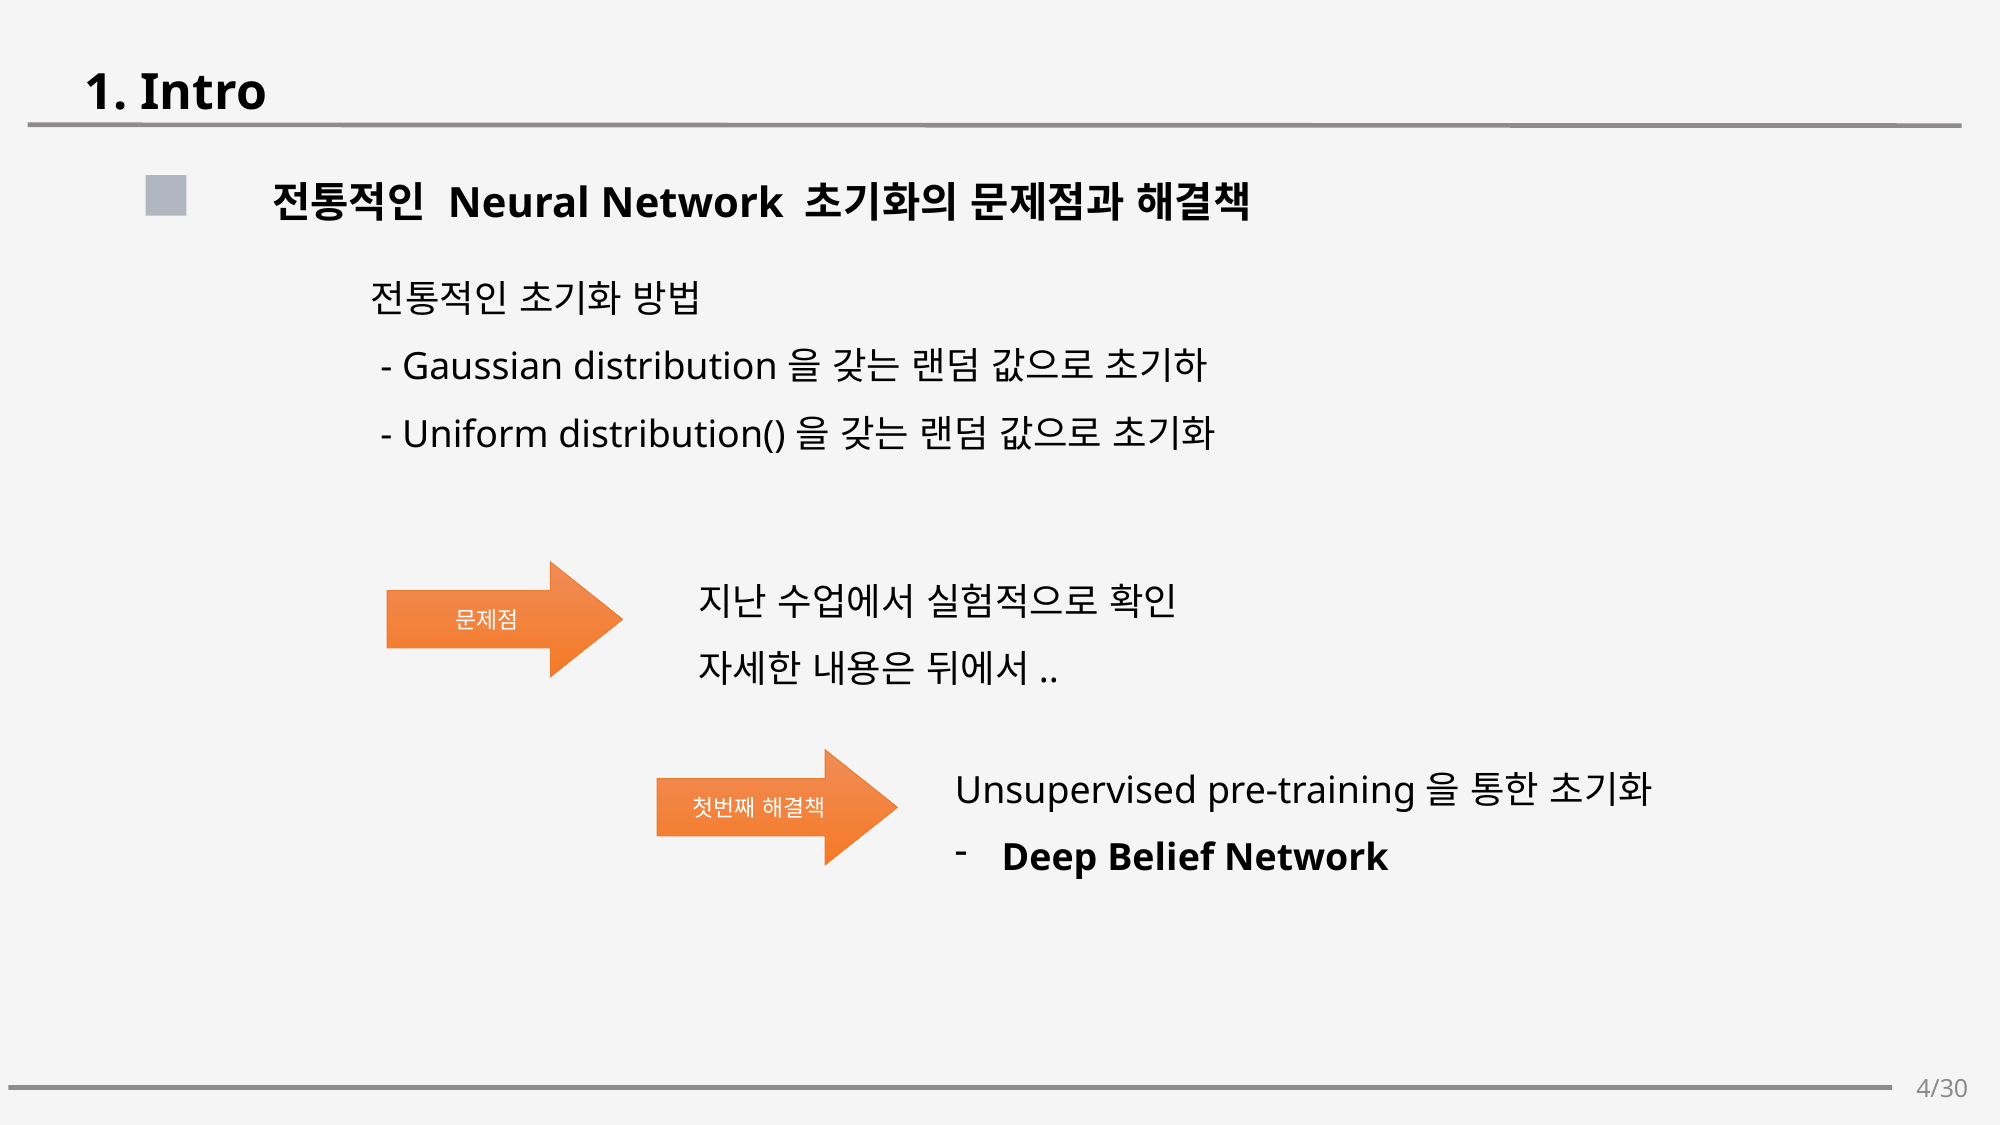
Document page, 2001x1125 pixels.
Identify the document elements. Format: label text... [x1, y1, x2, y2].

text_box Unsupervised pre-training을 통한 초기화 Deep Belief Network [939, 735, 1669, 886]
text_box [0, 0, 2000, 1125]
text_box 지난 수업에서 실험적으로 확인 자세한 내용은 뒤에서.. [683, 548, 1194, 698]
slide_number 4/30 [1886, 1057, 1984, 1118]
text_box 전통적인 Neural Network 초기화의 문제점과 해결책 [257, 168, 1267, 234]
text_box 문제점 [386, 560, 624, 678]
text_box [145, 174, 187, 217]
text_box 1. Intro [69, 52, 1632, 123]
text_box 첫번째 해결책 [656, 748, 899, 866]
